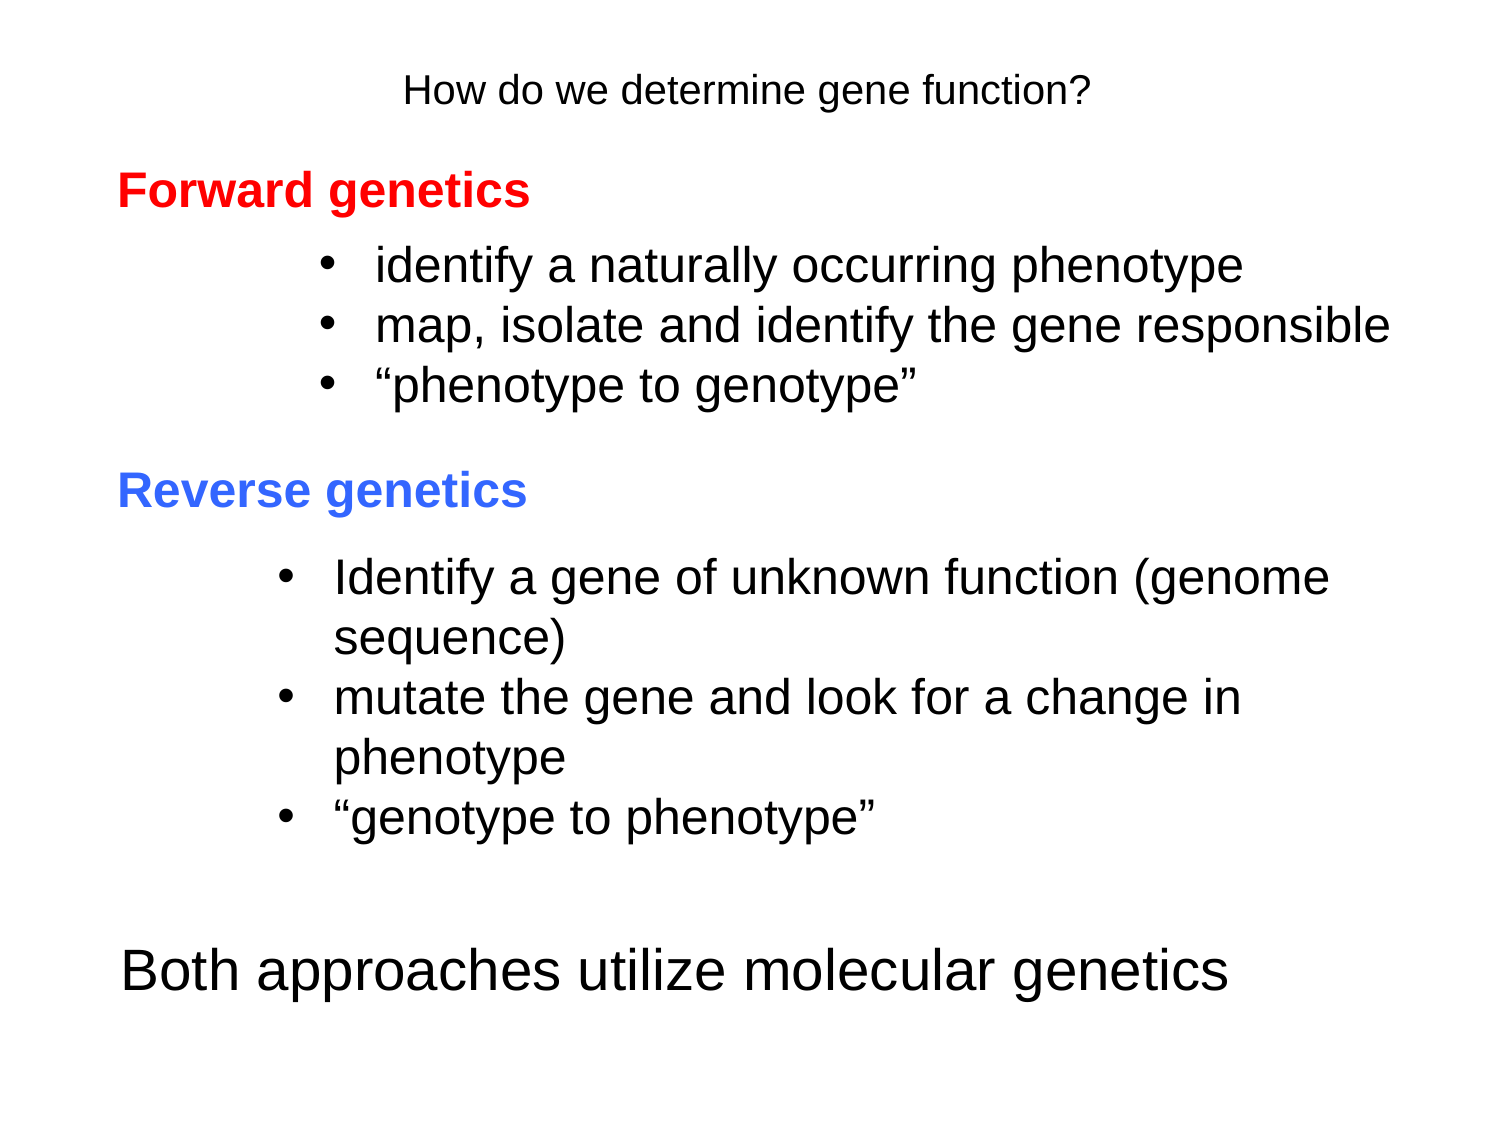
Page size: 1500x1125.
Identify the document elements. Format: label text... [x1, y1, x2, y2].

text_box Identify a gene of unknown function (genome sequence) mutate the gene and look for a change in phenotype “genotype to phenotype” [262, 537, 1350, 853]
text_box Forward genetics [102, 149, 546, 225]
text_box Both approaches utilize molecular genetics [105, 924, 1247, 1010]
text_box Reverse genetics [102, 449, 544, 525]
text_box identify a naturally occurring phenotype map, isolate and identify the gene responsible “phenotype to genotype” [304, 224, 1407, 420]
title How do we determine gene function? [387, 50, 1150, 125]
